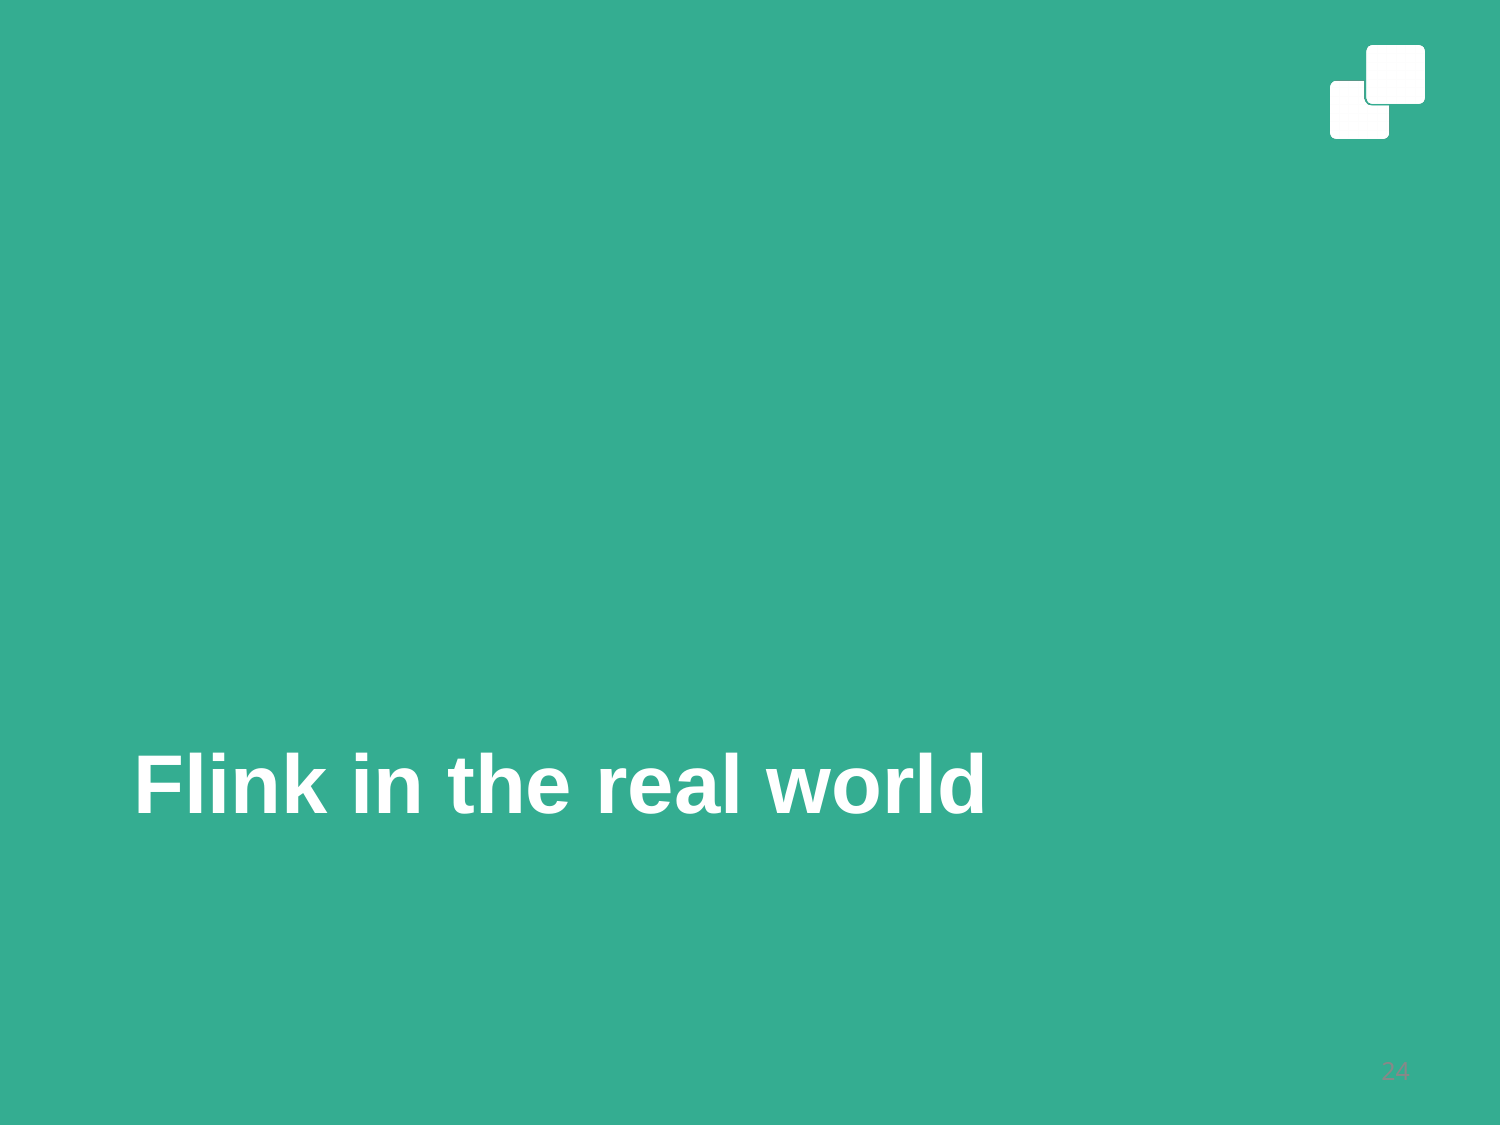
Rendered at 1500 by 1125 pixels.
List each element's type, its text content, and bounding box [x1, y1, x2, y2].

slide_number 24 [1074, 1042, 1425, 1103]
title Flink in the real world [118, 722, 1394, 947]
picture [1330, 45, 1425, 139]
